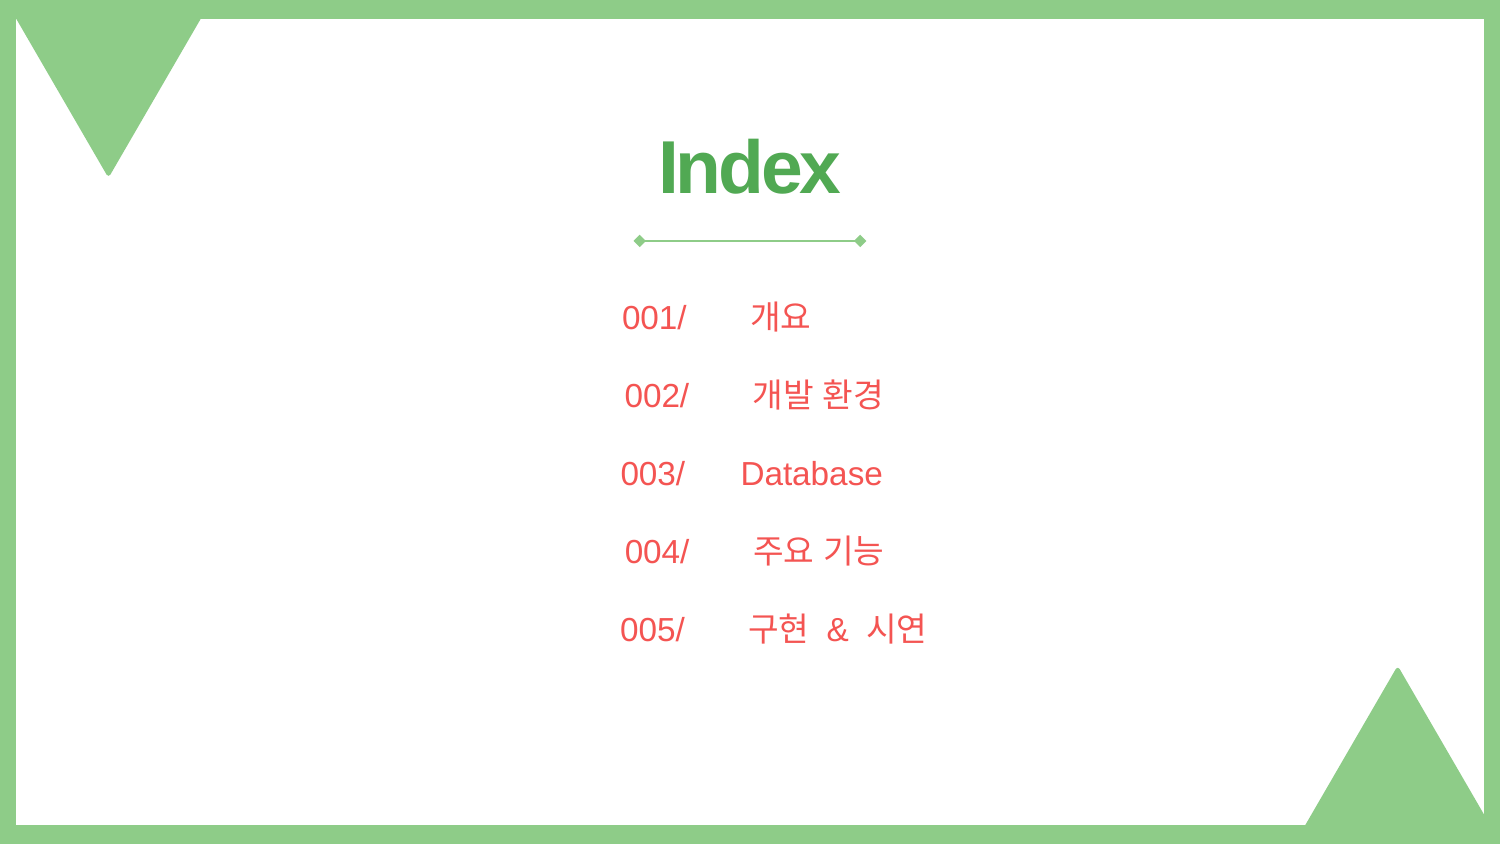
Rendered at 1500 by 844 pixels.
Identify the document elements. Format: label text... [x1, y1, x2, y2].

text_box Index [643, 110, 857, 216]
text_box 005/ 구현 & 시연 [605, 601, 952, 656]
text_box 002/ 개발 환경 [609, 367, 909, 422]
text_box 001/ 개요 [607, 289, 836, 344]
text_box 004/ 주요 기능 [609, 523, 909, 578]
text_box 003/ Database [605, 445, 908, 500]
